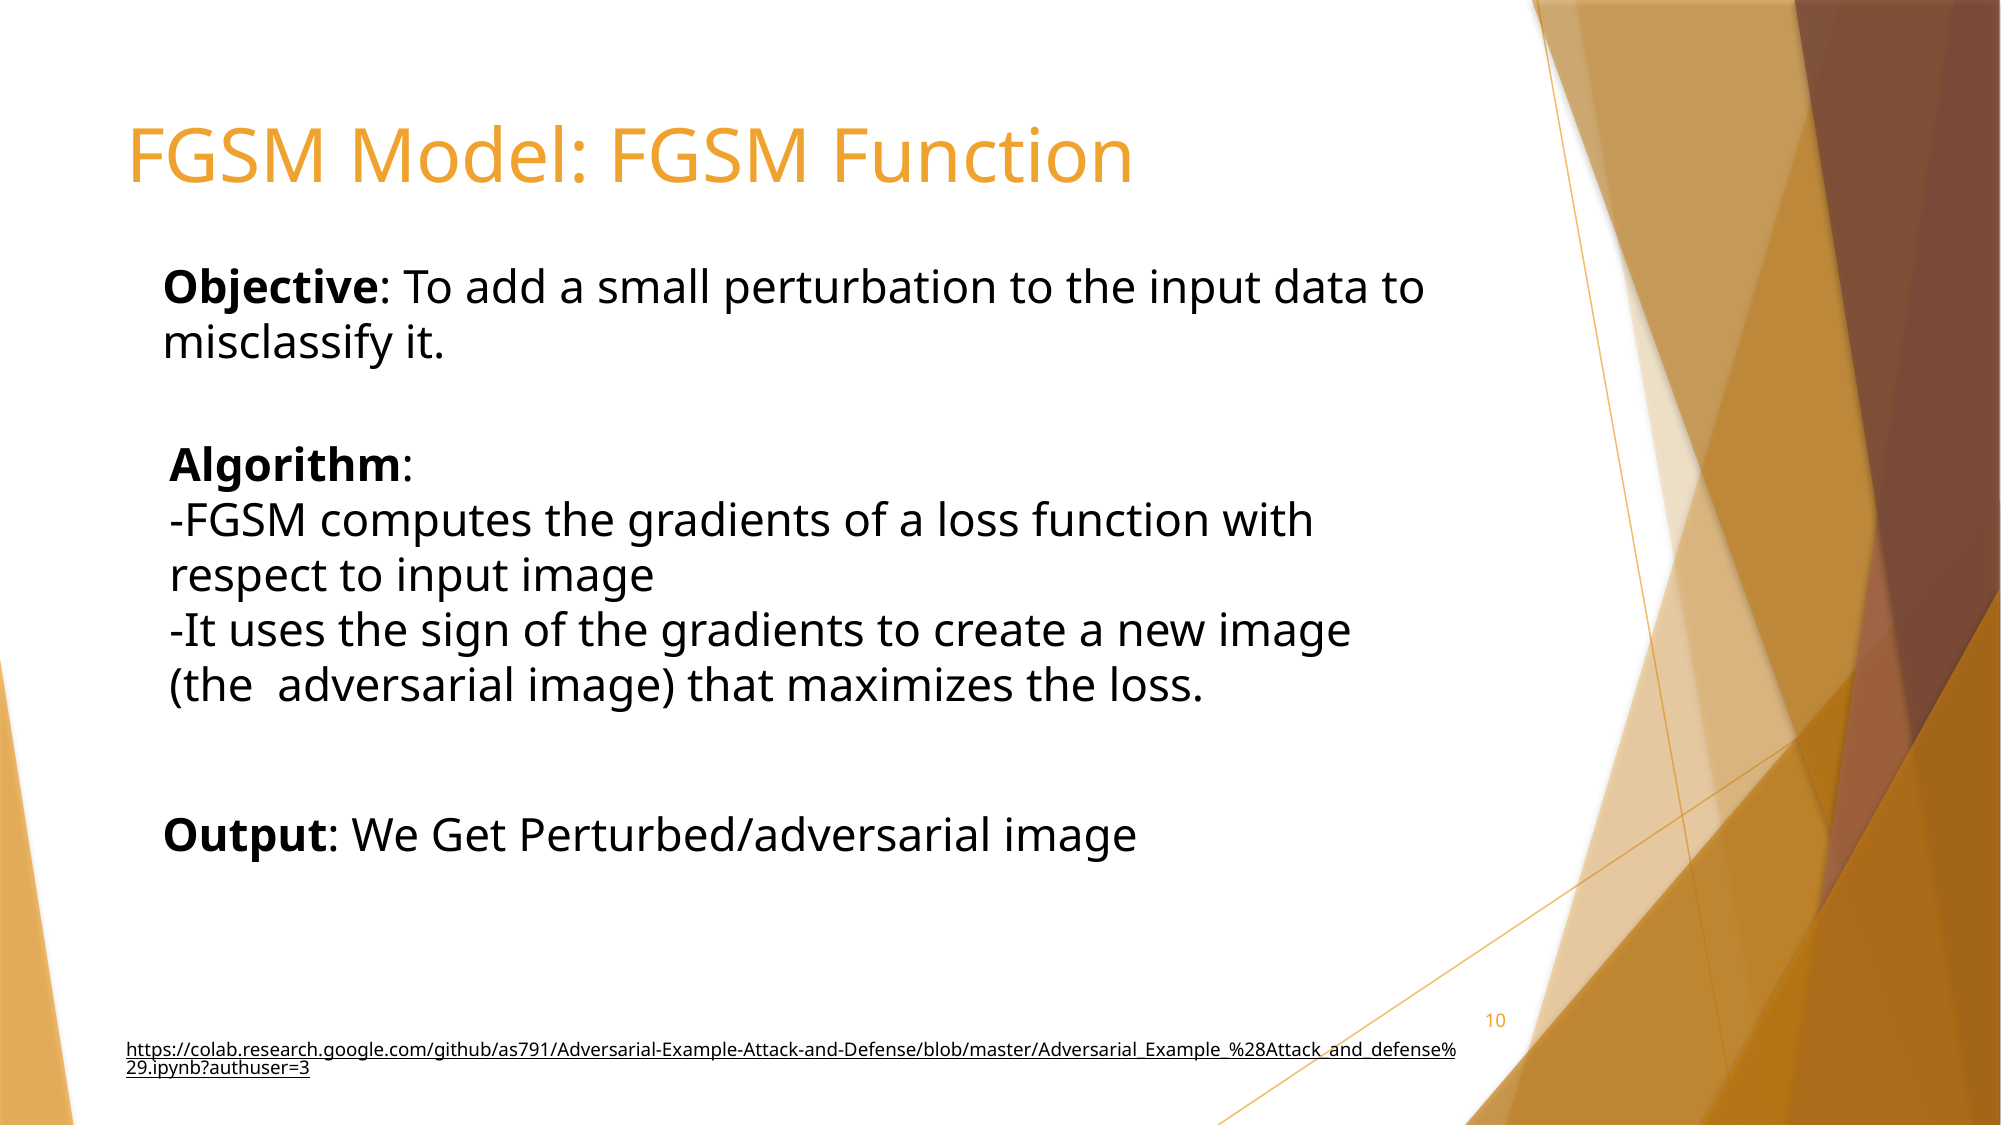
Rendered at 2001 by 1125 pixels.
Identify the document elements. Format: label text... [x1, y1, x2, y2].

footer https://colab.research.google.com/github/as791/Adversarial-Example-Attack-and-Defense/blob/master/Adversarial_Example_%28Attack_and_defense%29.ipynb?authuser=3 [111, 1020, 1479, 1081]
text_box Algorithm: -FGSM computes the gradients of a loss function with respect to input image -It uses the sign of the gradients to create a new image (the adversarial image) that maximizes the loss. [154, 427, 1369, 773]
title FGSM Model: FGSM Function [111, 99, 1522, 317]
text_box Output: We Get Perturbed/adversarial image [147, 798, 1454, 924]
slide_number 10 [1409, 991, 1522, 1051]
text_box Objective: To add a small perturbation to the input data to misclassify it. [147, 249, 1570, 425]
